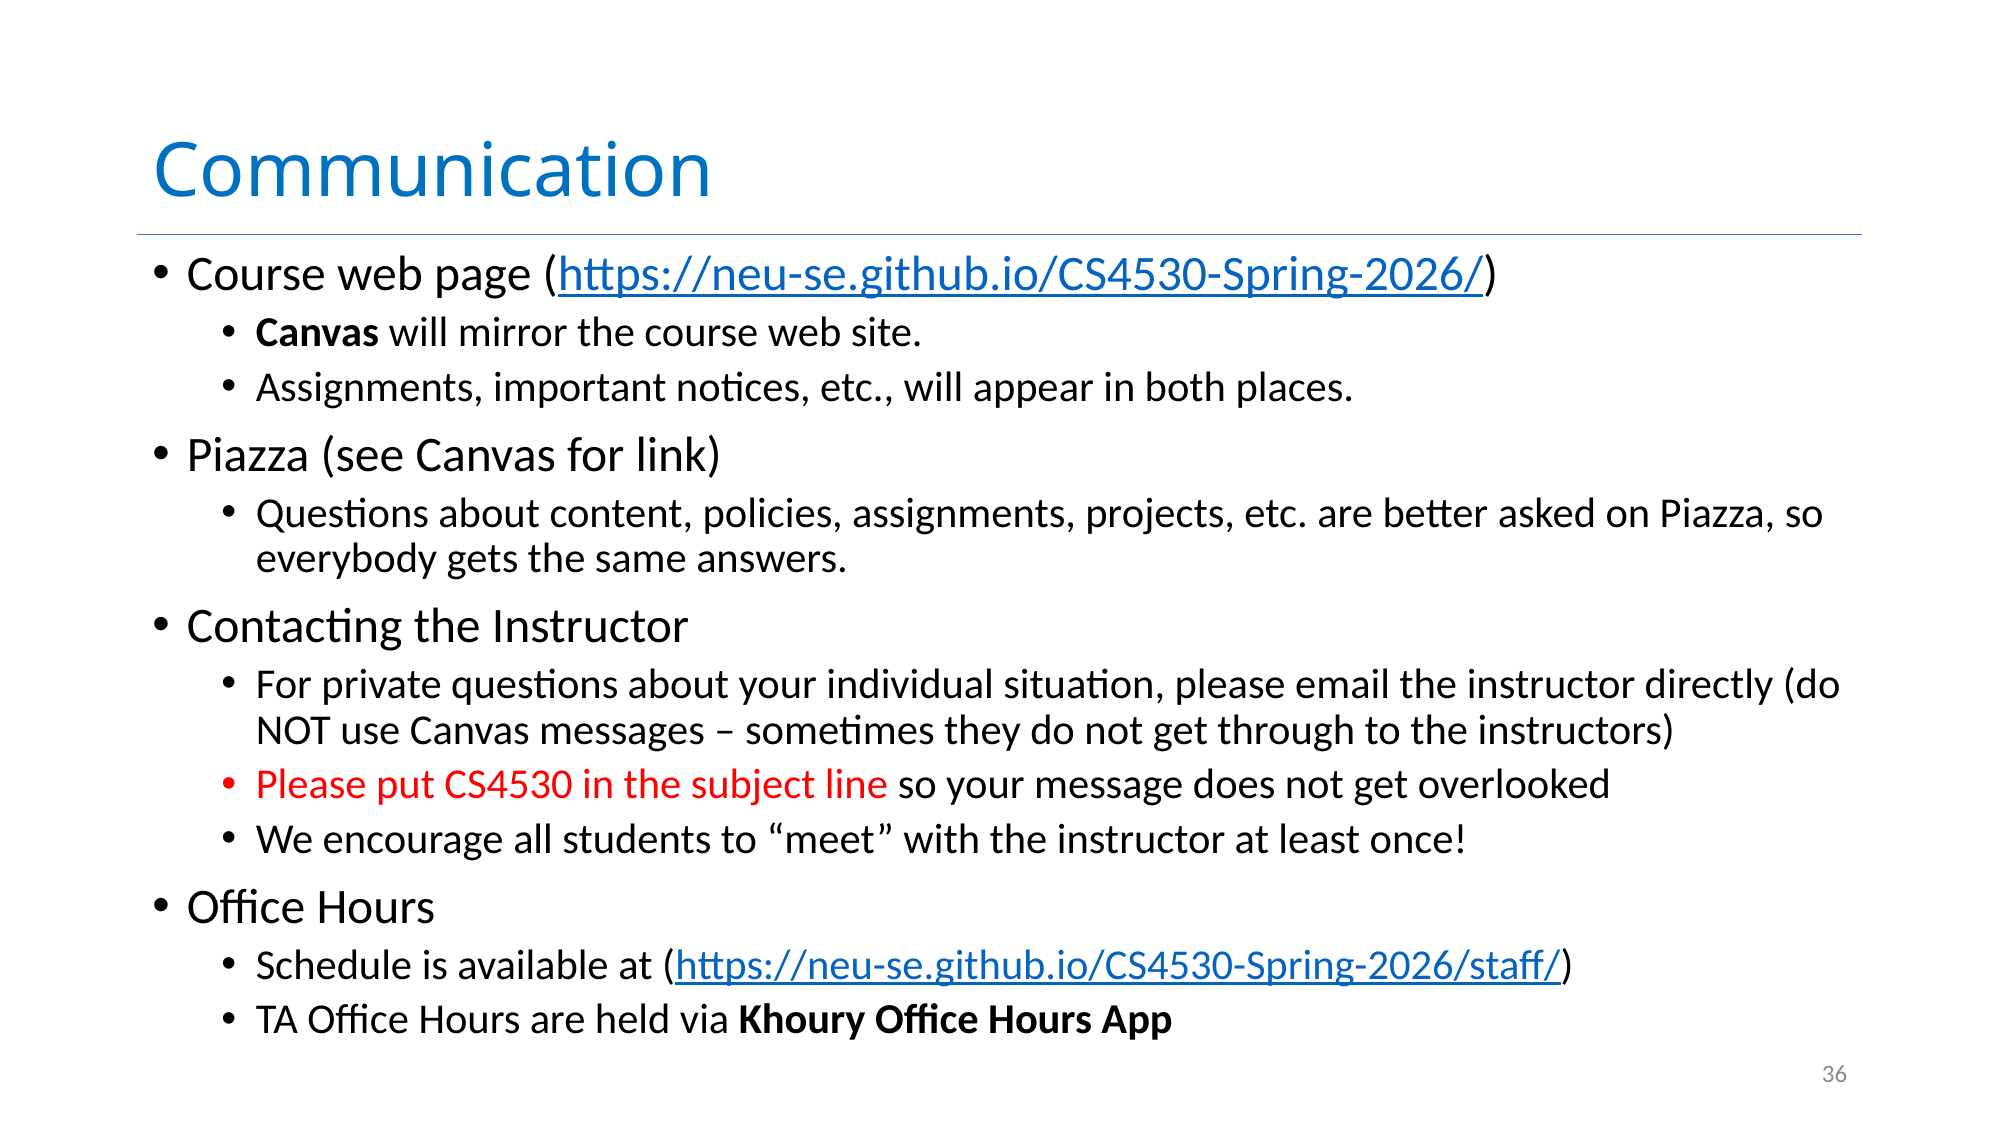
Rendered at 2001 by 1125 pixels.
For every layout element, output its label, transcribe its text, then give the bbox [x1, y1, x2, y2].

slide_number 36 [1412, 1042, 1863, 1103]
list Course web page (https://neu-se.github.io/CS4530-Spring-2026/) Canvas will mirror the course web site. Assignments, important notices, etc., will appear in both places. Piazza (see Canvas for link) Questions about content, policies, assignments, projects, etc. are better asked on Piazza, so everybody gets the same answers. Contacting the Instructor For private questions about your individual situation, please email the instructor directly (do NOT use Canvas messages – sometimes they do not get through to the instructors) Please put CS4530 in the subject line so your message does not get overlooked We encourage all students to “meet” with the instructor at least once! Office Hours Schedule is available at (https://neu-se.github.io/CS4530-Spring-2026/staff/) TA Office Hours are held via Khoury Office Hours App [137, 240, 1863, 1059]
title Communication [137, 3, 1863, 221]
